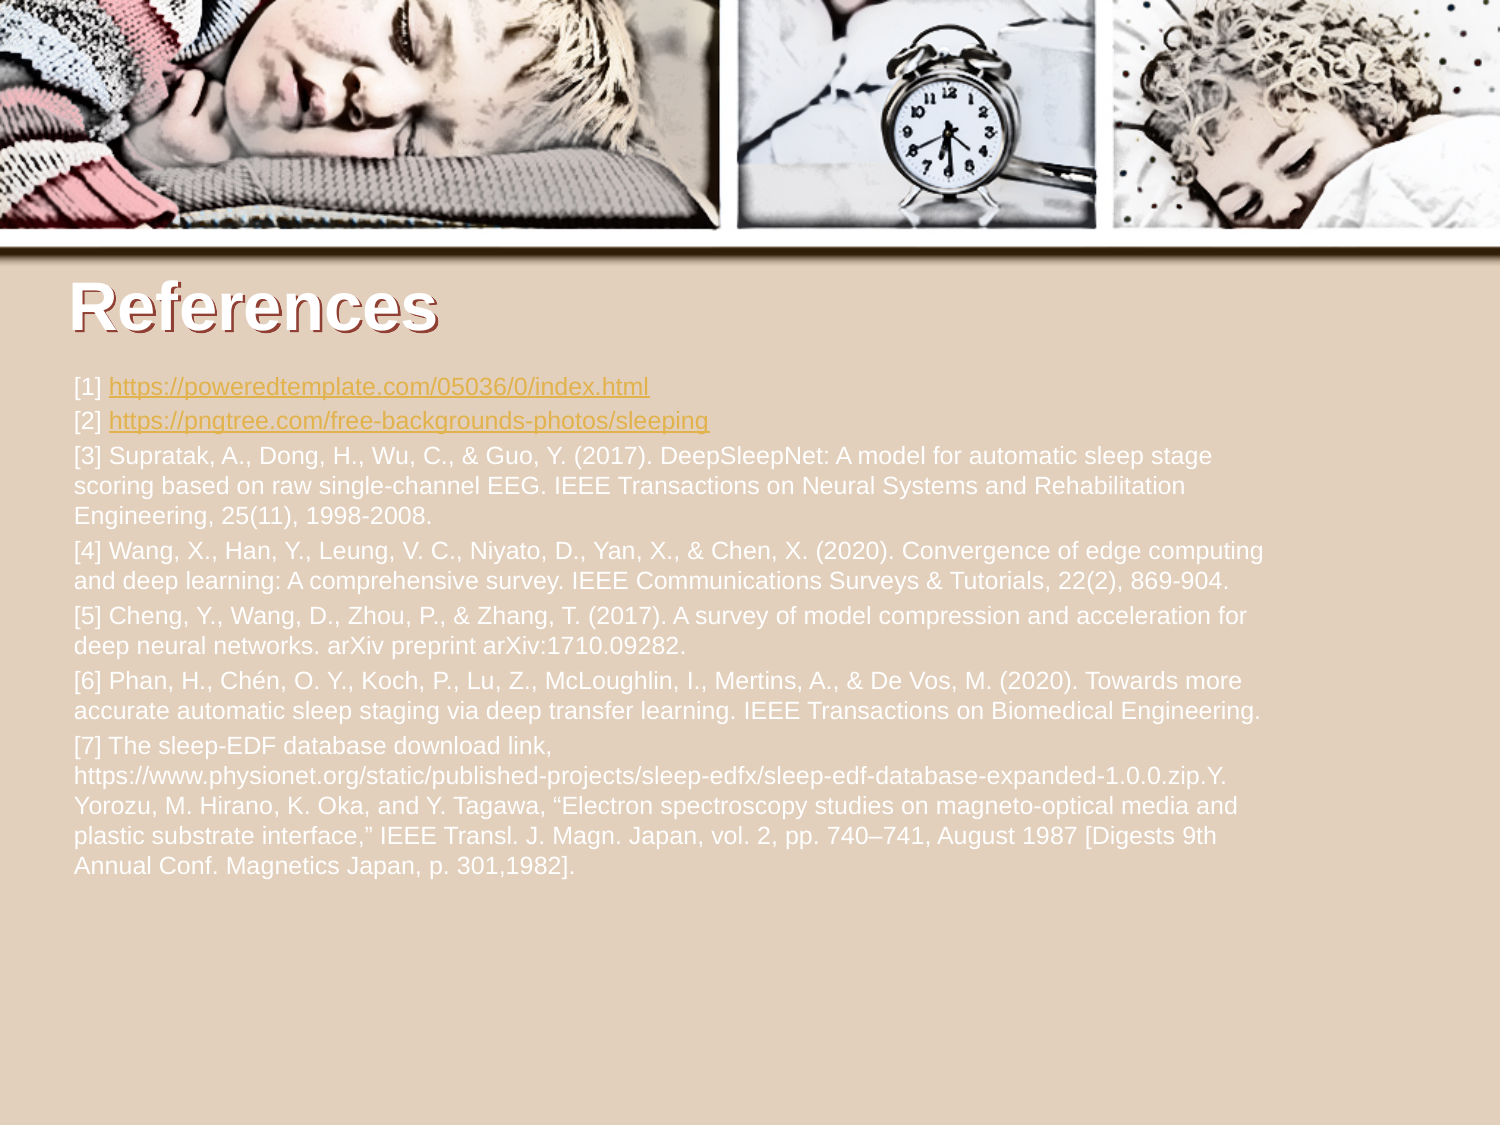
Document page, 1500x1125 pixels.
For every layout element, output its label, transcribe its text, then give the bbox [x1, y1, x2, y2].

picture [0, 0, 1500, 1125]
title References [53, 260, 1058, 345]
list [1] https://poweredtemplate.com/05036/0/index.html [2] https://pngtree.com/free-backgrounds-photos/sleeping [3] Supratak, A., Dong, H., Wu, C., & Guo, Y. (2017). DeepSleepNet: A model for automatic sleep stage scoring based on raw single-channel EEG. IEEE Transactions on Neural Systems and Rehabilitation Engineering, 25(11), 1998-2008. [4] Wang, X., Han, Y., Leung, V. C., Niyato, D., Yan, X., & Chen, X. (2020). Convergence of edge computing and deep learning: A comprehensive survey. IEEE Communications Surveys & Tutorials, 22(2), 869-904. [5] Cheng, Y., Wang, D., Zhou, P., & Zhang, T. (2017). A survey of model compression and acceleration for deep neural networks. arXiv preprint arXiv:1710.09282. [6] Phan, H., Chén, O. Y., Koch, P., Lu, Z., McLoughlin, I., Mertins, A., & De Vos, M. (2020). Towards more accurate automatic sleep staging via deep transfer learning. IEEE Transactions on Biomedical Engineering. [7] The sleep-EDF database download link, https://www.physionet.org/static/published-projects/sleep-edfx/sleep-edf-database-expanded-1.0.0.zip.Y. Yorozu, M. Hirano, K. Oka, and Y. Tagawa, “Electron spectroscopy studies on magneto-optical media and plastic substrate interface,” IEEE Transl. J. Magn. Japan, vol. 2, pp. 740–741, August 1987 [Digests 9th Annual Conf. Magnetics Japan, p. 301,1982]. [58, 362, 1288, 839]
